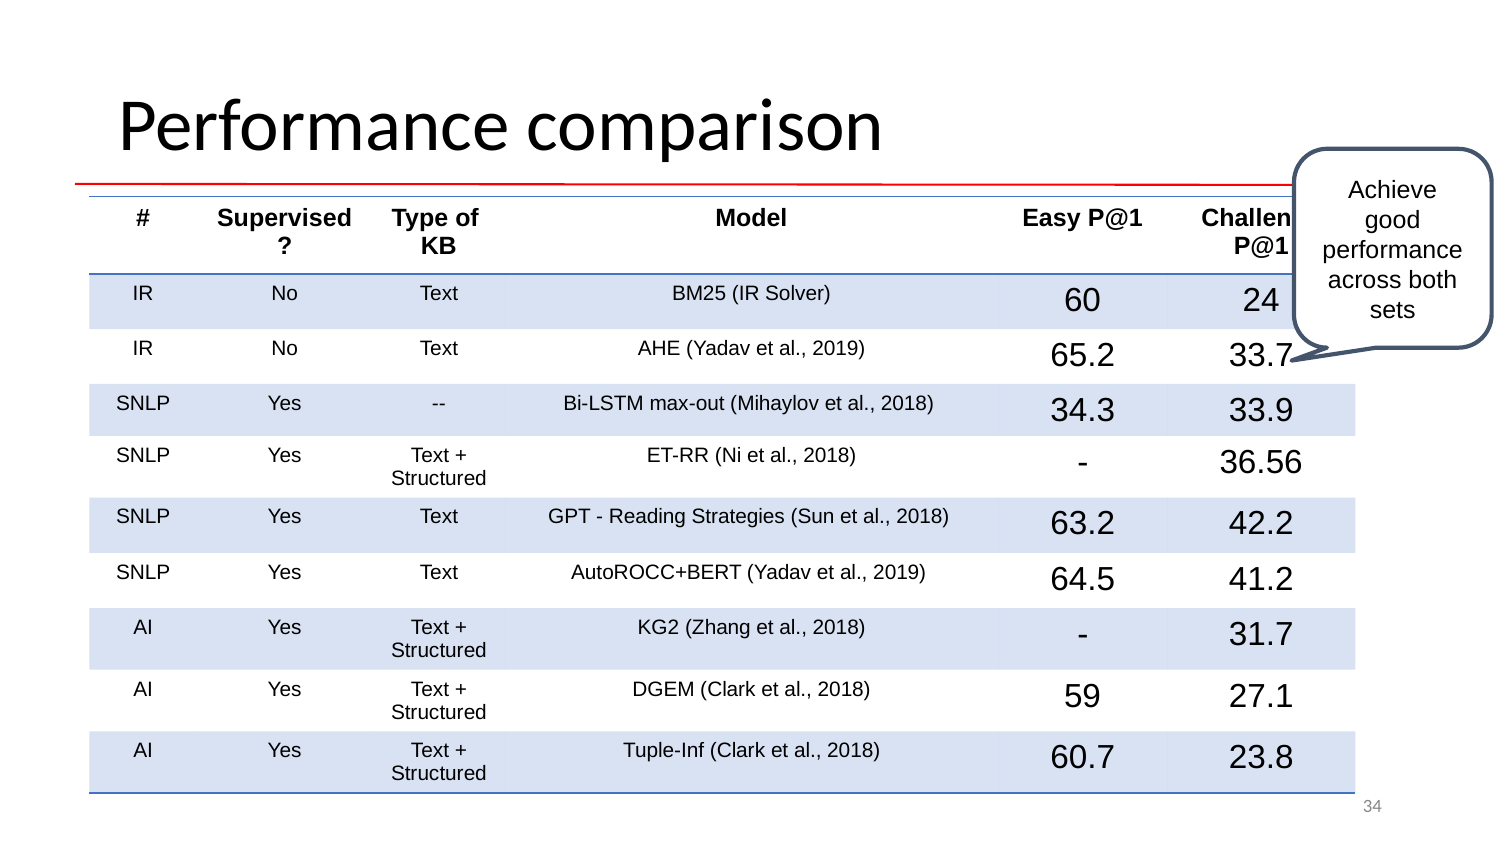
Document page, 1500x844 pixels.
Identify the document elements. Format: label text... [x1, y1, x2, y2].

table_cell DGEM (Clark et al., 2018) [505, 670, 998, 731]
table_cell Yes [197, 731, 373, 792]
table_cell 63.2 [998, 498, 1167, 553]
table_cell GPT - Reading Strategies (Sun et al., 2018) [505, 498, 998, 553]
table_header # [89, 197, 197, 273]
table_cell 60.7 [998, 731, 1167, 792]
table_cell Text + Structured [373, 670, 505, 731]
table_cell Text + Structured [373, 436, 505, 498]
table_cell No [197, 275, 373, 329]
table_cell 41.2 [1167, 553, 1355, 608]
table_cell AI [89, 731, 197, 792]
table_cell Text [373, 329, 505, 384]
table_header Supervised ? [197, 197, 373, 273]
table_cell KG2 (Zhang et al., 2018) [505, 608, 998, 670]
table_cell SNLP [89, 436, 197, 498]
table_cell Text + Structured [373, 731, 505, 792]
table_header Easy P@1 [998, 197, 1167, 273]
table_cell Text [373, 553, 505, 608]
table_cell Text + Structured [373, 608, 505, 670]
table_cell Text [373, 498, 505, 553]
slide_number 34 [1059, 782, 1397, 827]
table_cell 34.3 [998, 384, 1167, 436]
table_cell Yes [197, 553, 373, 608]
table_cell 33.9 [1167, 384, 1355, 436]
table_cell SNLP [89, 553, 197, 608]
table_cell 24 [1167, 275, 1294, 329]
table_cell IR [89, 329, 197, 384]
table_cell BM25 (IR Solver) [505, 275, 998, 329]
table_header Model [505, 197, 998, 273]
text_box Achieve good performance across both sets [1289, 146, 1494, 363]
table_cell Yes [197, 436, 373, 498]
table_cell 23.8 [1167, 731, 1355, 792]
table_cell 42.2 [1167, 498, 1355, 553]
table_cell -- [373, 384, 505, 436]
table_cell - [998, 608, 1167, 670]
table_cell 59 [998, 670, 1167, 731]
table_cell Yes [197, 384, 373, 436]
table_cell - [998, 436, 1167, 498]
table_cell Tuple-Inf (Clark et al., 2018) [505, 731, 998, 792]
table_cell AI [89, 670, 197, 731]
table_header Challenge P@1 [1167, 197, 1291, 273]
table_cell 31.7 [1167, 608, 1355, 670]
table_cell Text [373, 275, 505, 329]
table_cell AHE (Yadav et al., 2019) [505, 329, 998, 384]
table_cell ET-RR (Ni et al., 2018) [505, 436, 998, 498]
table_cell IR [89, 275, 197, 329]
table_cell Yes [197, 498, 373, 553]
table_cell 27.1 [1167, 670, 1355, 731]
table_cell 65.2 [998, 329, 1167, 384]
table_cell 36.56 [1167, 436, 1355, 498]
table_cell AI [89, 608, 197, 670]
table_cell 64.5 [998, 553, 1167, 608]
table_cell Yes [197, 670, 373, 731]
table_cell AutoROCC+BERT (Yadav et al., 2019) [505, 553, 998, 608]
table_cell No [197, 329, 373, 384]
table_cell SNLP [89, 498, 197, 553]
table_cell Yes [197, 608, 373, 670]
table_cell Bi-LSTM max-out (Mihaylov et al., 2018) [505, 384, 998, 436]
table_cell 60 [998, 275, 1167, 329]
table_cell 33.7 [1167, 329, 1355, 384]
table_header Type of KB [373, 197, 505, 273]
title Performance comparison [103, 44, 1397, 196]
table_cell SNLP [89, 384, 197, 436]
